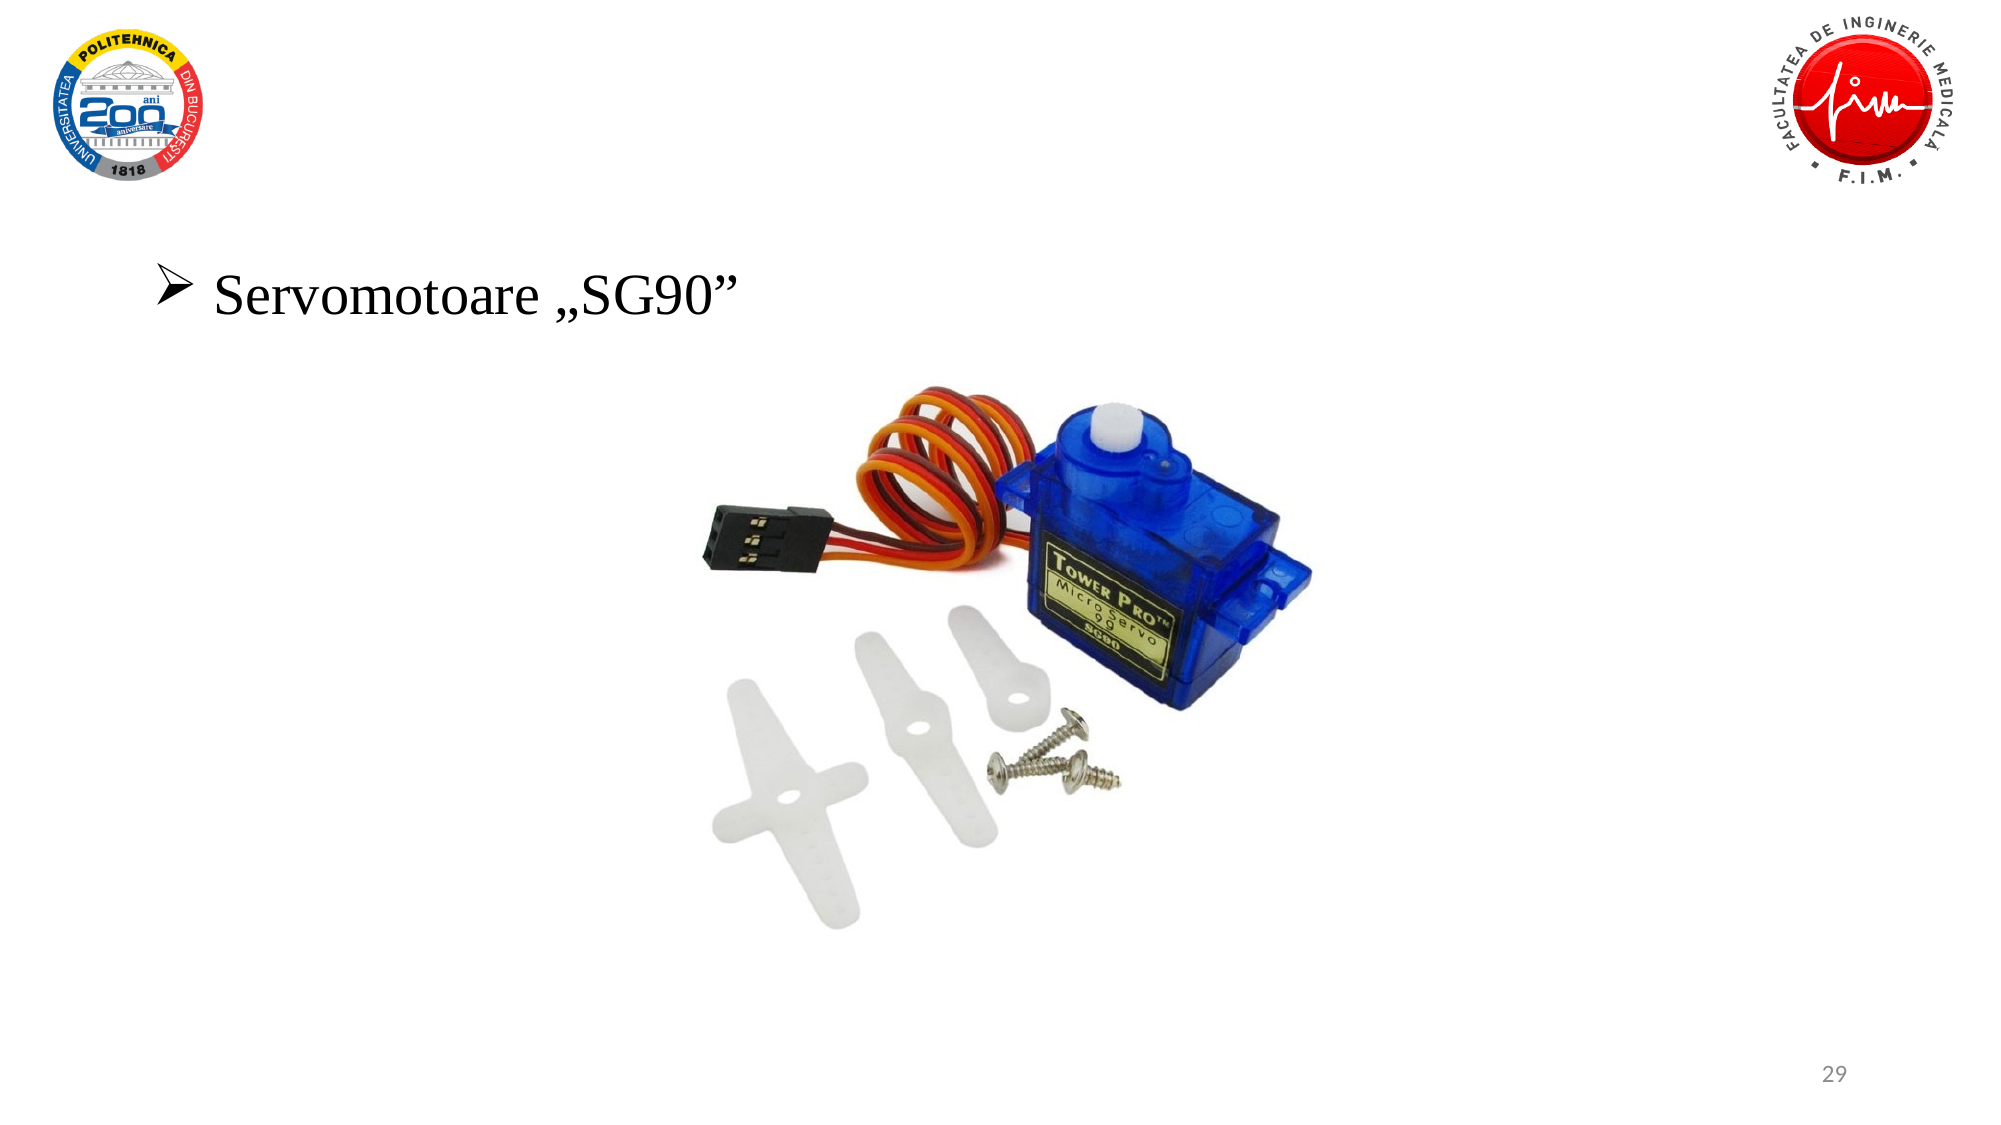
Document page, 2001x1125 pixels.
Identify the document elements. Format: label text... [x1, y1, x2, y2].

picture [1772, 16, 1953, 185]
slide_number 29 [1412, 1042, 1863, 1103]
picture [664, 336, 1336, 971]
list Servomotoare „SG90” [137, 256, 1863, 971]
picture [47, 16, 207, 185]
